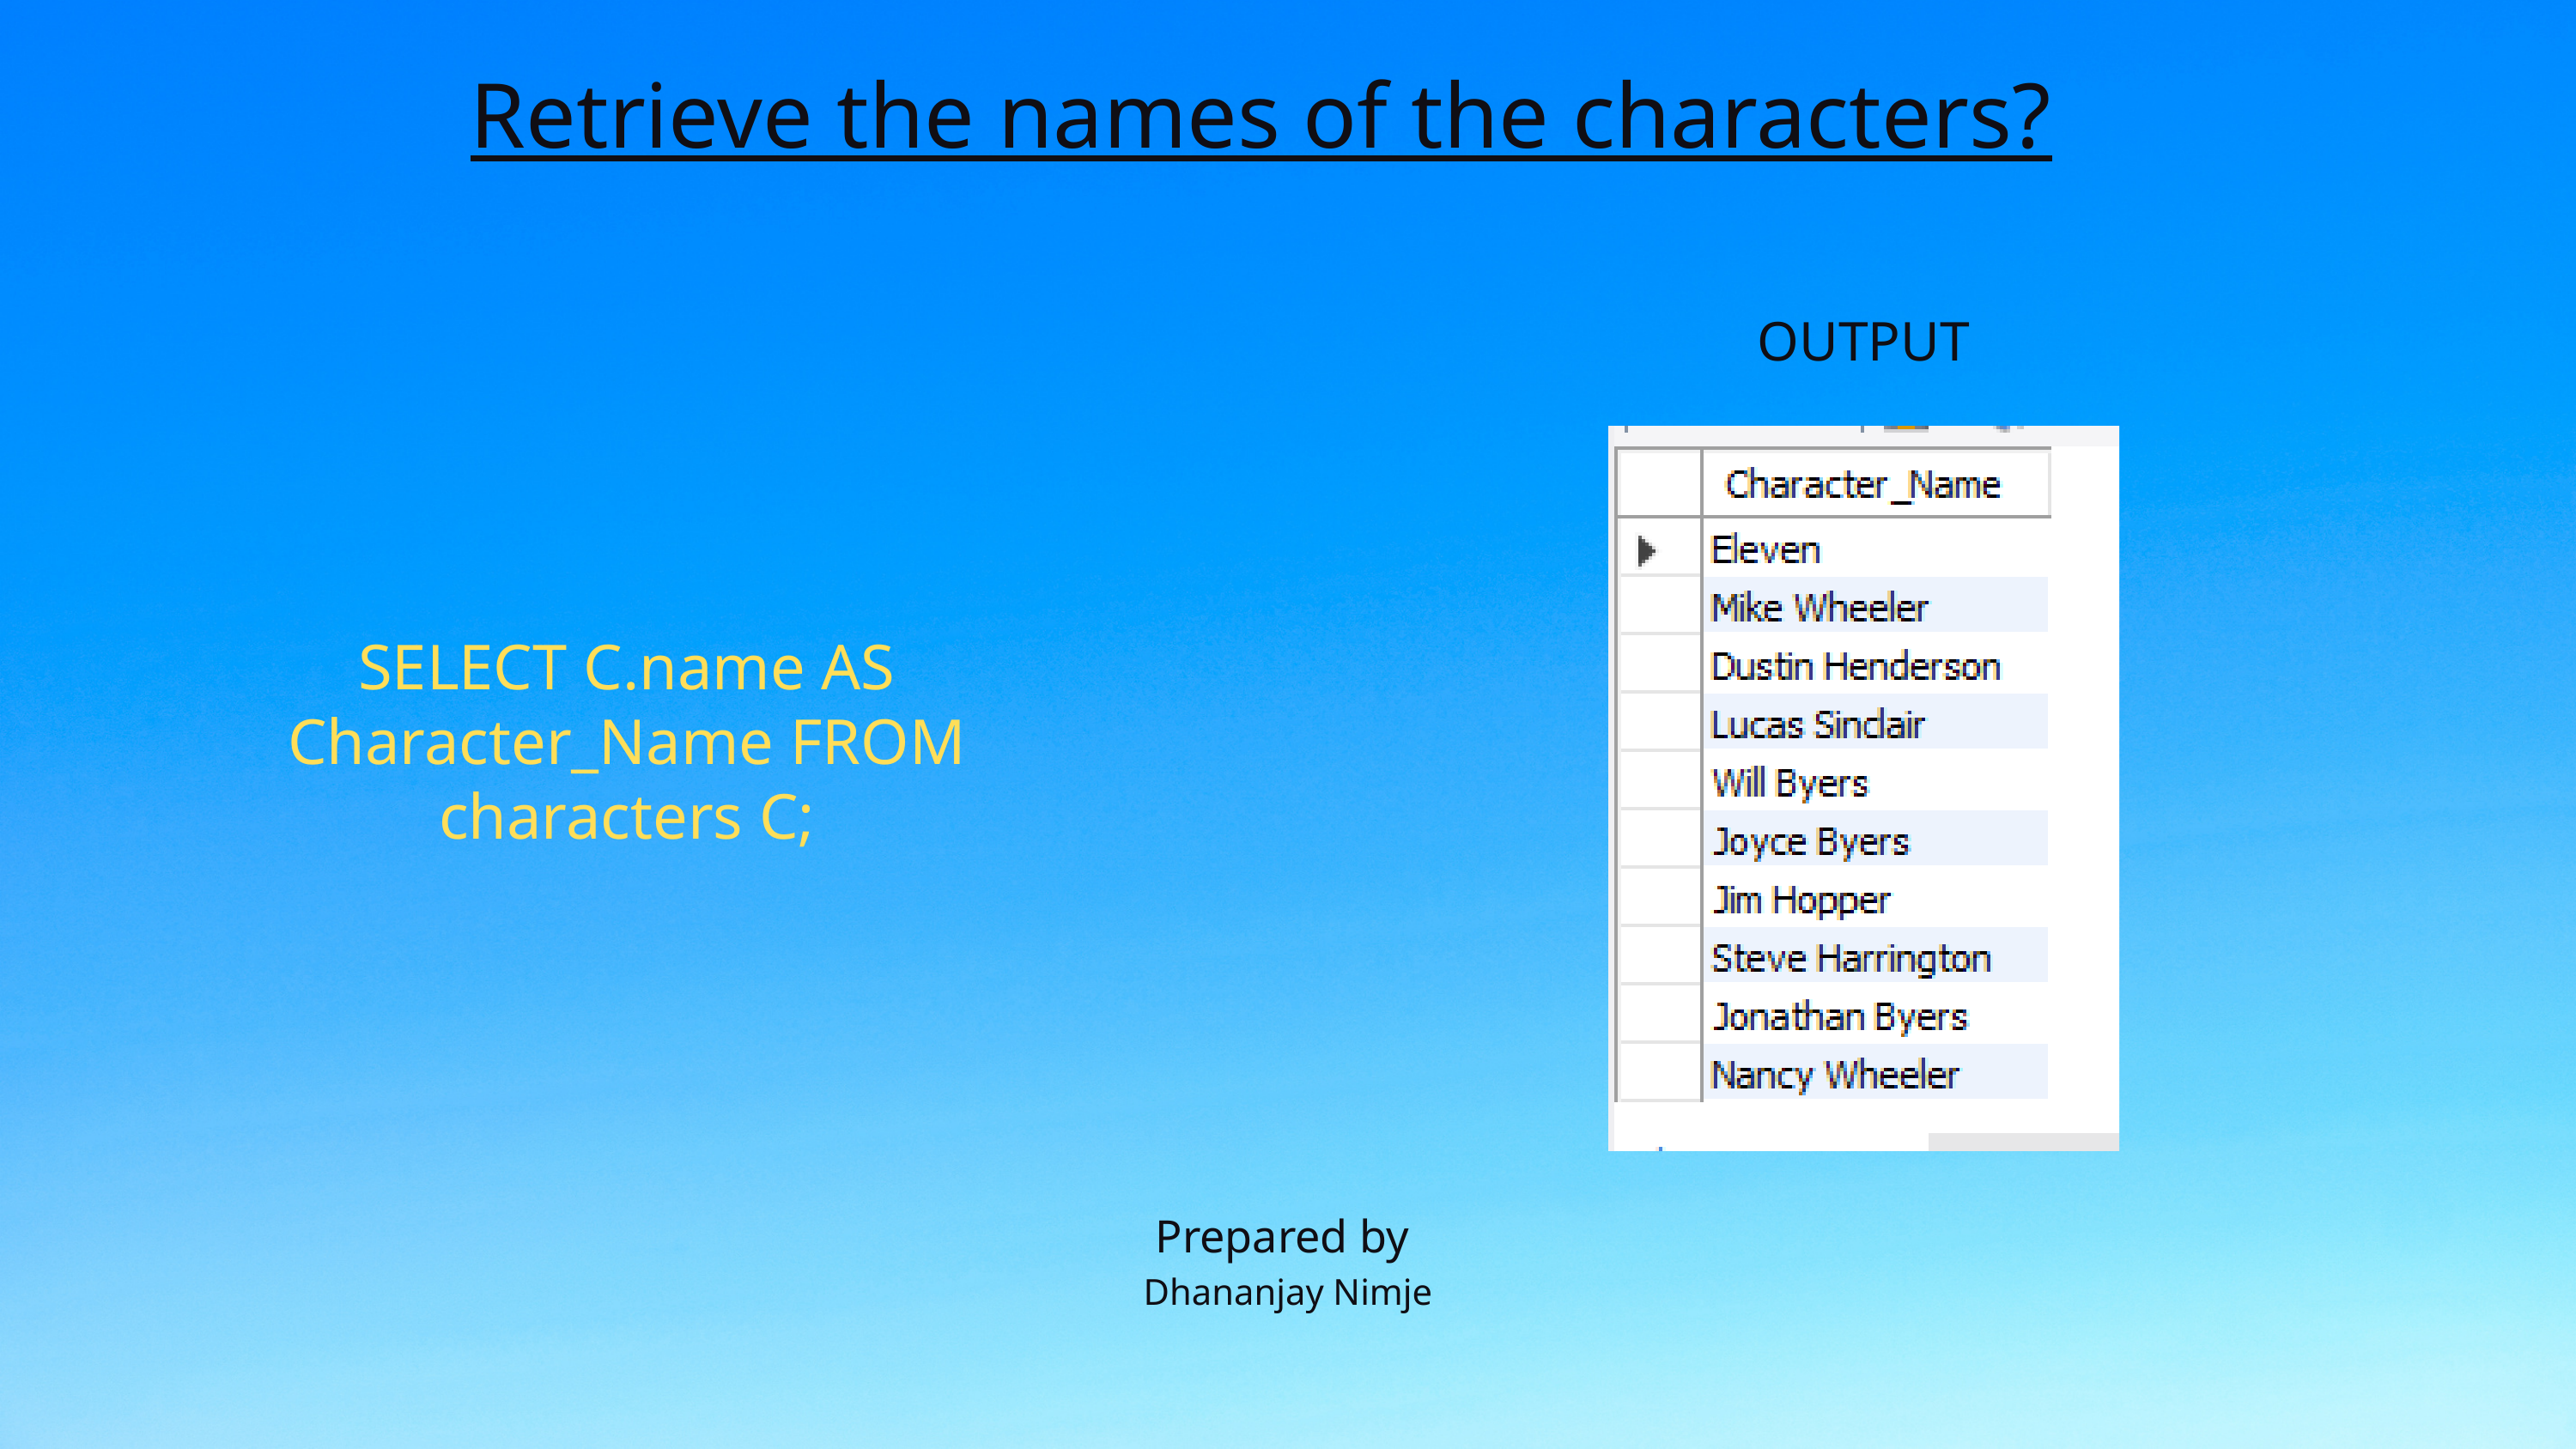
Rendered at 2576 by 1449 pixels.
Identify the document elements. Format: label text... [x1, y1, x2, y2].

text_box [0, 0, 2576, 1449]
text_box [1608, 426, 2120, 1151]
text_box Retrieve the names of the characters? [91, 58, 2432, 229]
text_box OUTPUT [1608, 306, 2120, 372]
text_box Prepared by Dhananjay Nimje [354, 1199, 2222, 1313]
text_box SELECT C.name AS Character_Name FROM characters C; [144, 627, 1109, 852]
